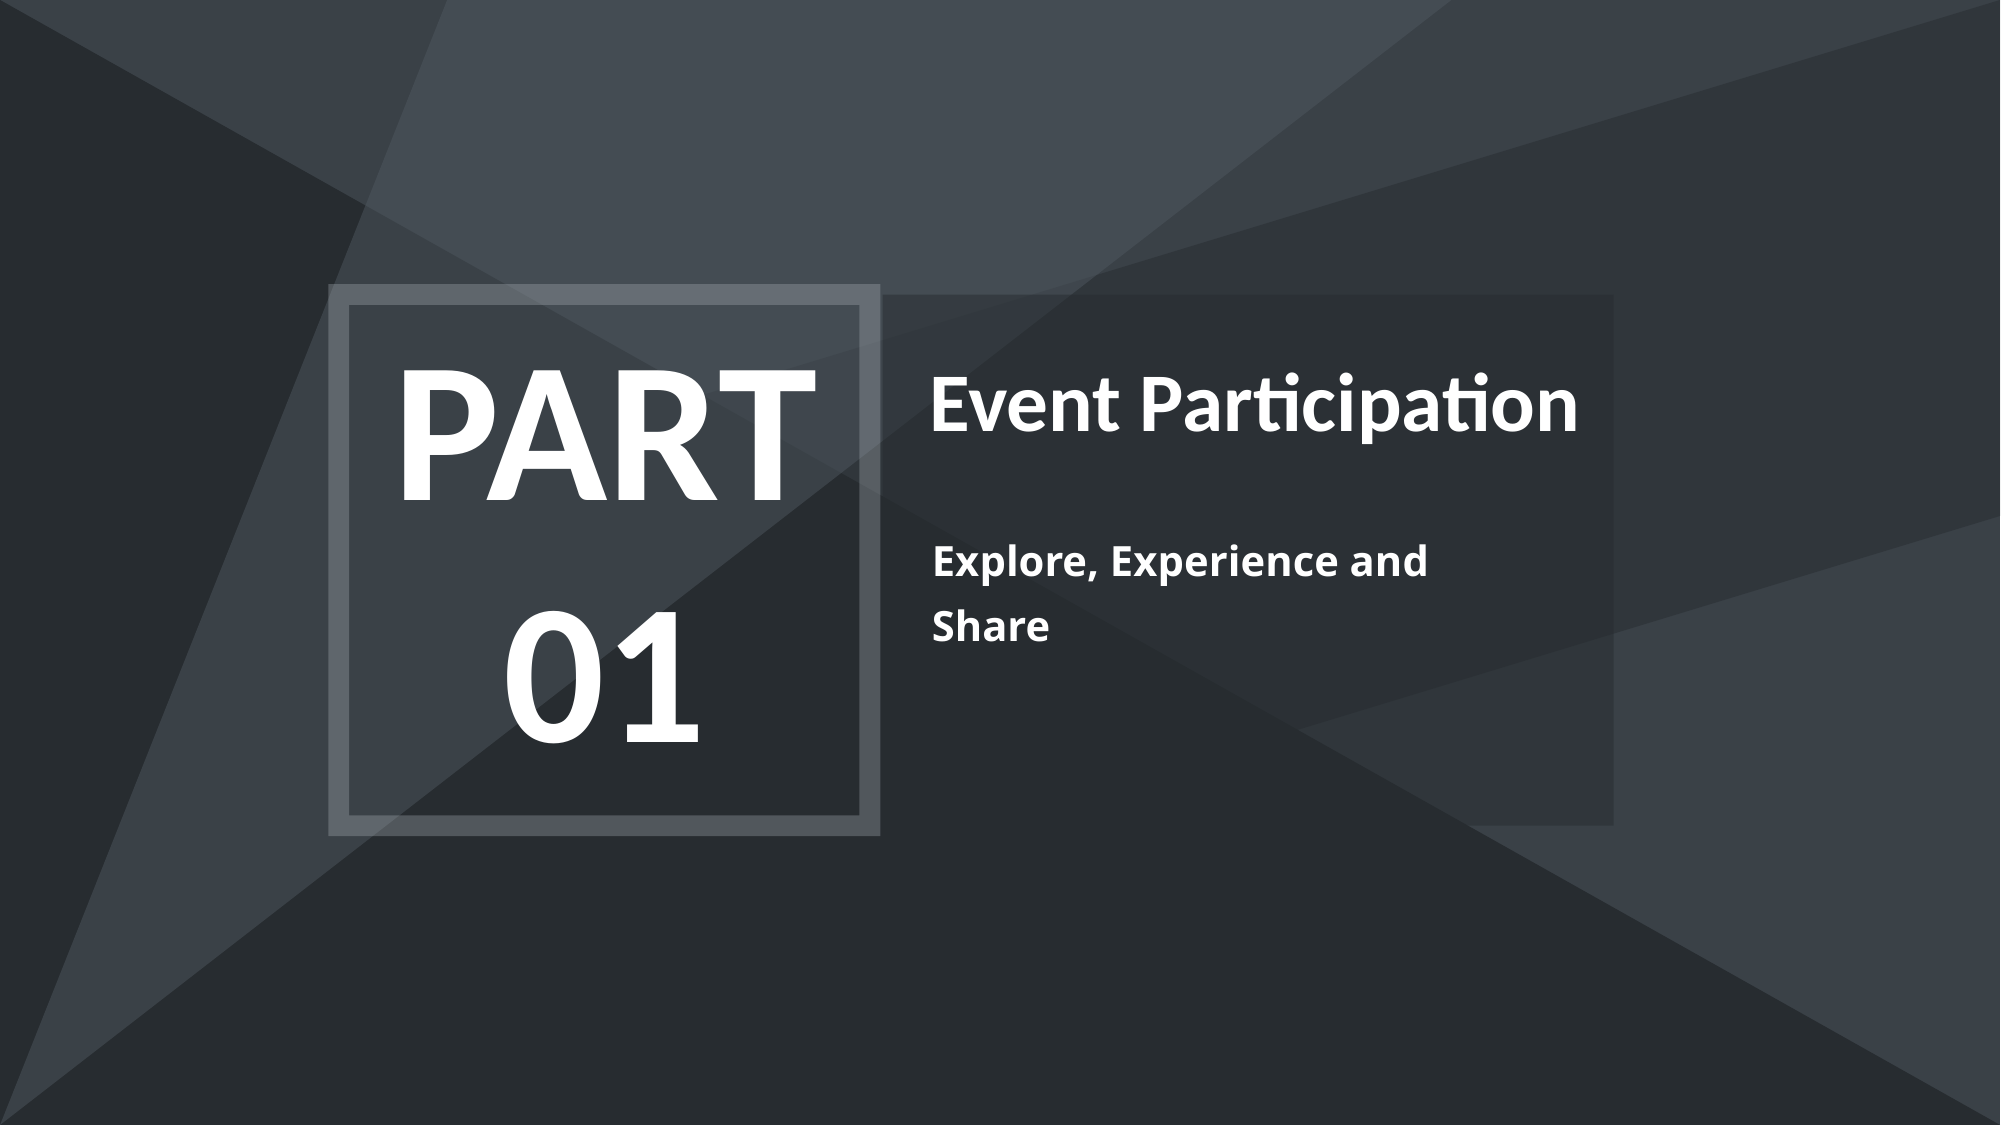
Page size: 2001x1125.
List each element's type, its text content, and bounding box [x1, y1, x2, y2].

list Explore, Experience and Share [917, 512, 1559, 805]
list 01 [358, 562, 851, 805]
list PART [360, 320, 852, 563]
list Event Participation [915, 351, 1601, 441]
